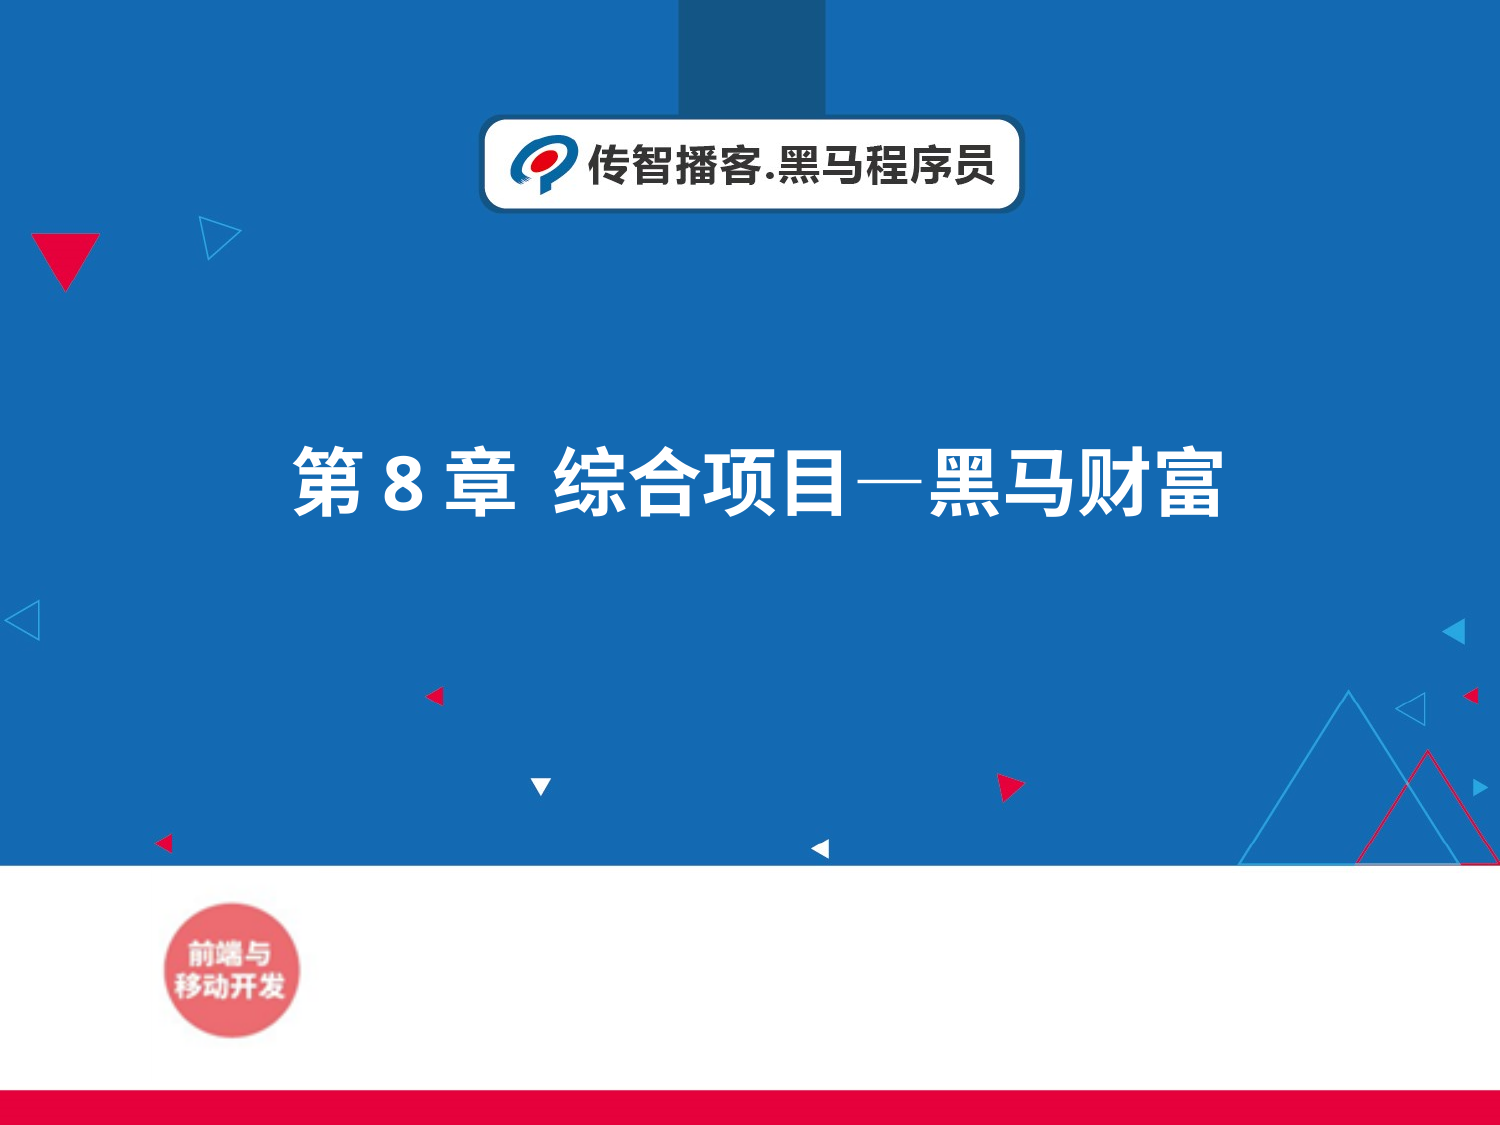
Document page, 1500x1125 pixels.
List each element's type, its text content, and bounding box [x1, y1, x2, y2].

text_box 第8章 综合项目—黑马财富 [275, 427, 1243, 633]
picture [0, 0, 1500, 1125]
